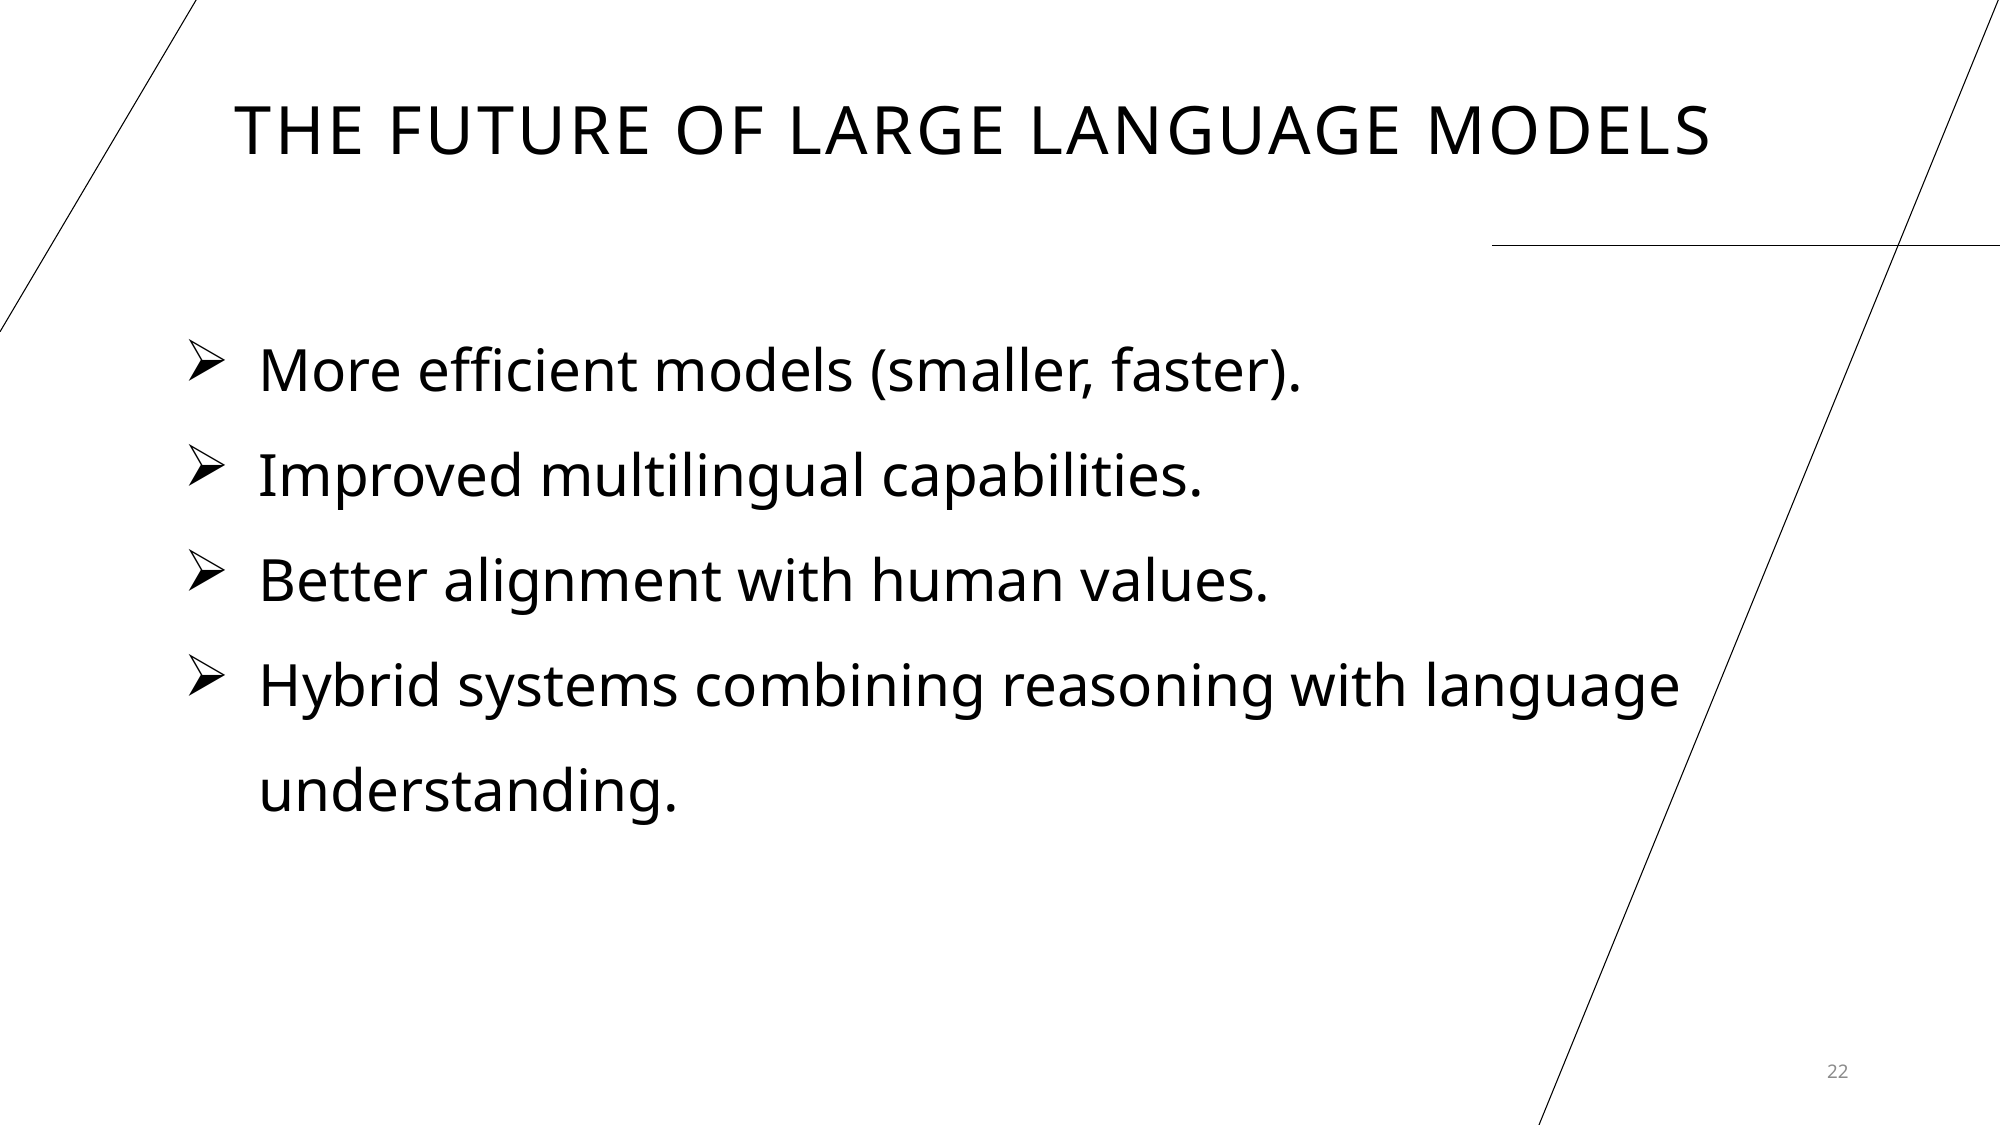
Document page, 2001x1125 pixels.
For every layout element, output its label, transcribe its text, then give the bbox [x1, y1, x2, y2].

text_box More efficient models (smaller, faster). Improved multilingual capabilities. Better alignment with human values. Hybrid systems combining reasoning with language understanding. [169, 290, 1702, 830]
title The Future of Large Language Models [216, 32, 1731, 177]
slide_number 22 [1701, 1042, 1864, 1103]
